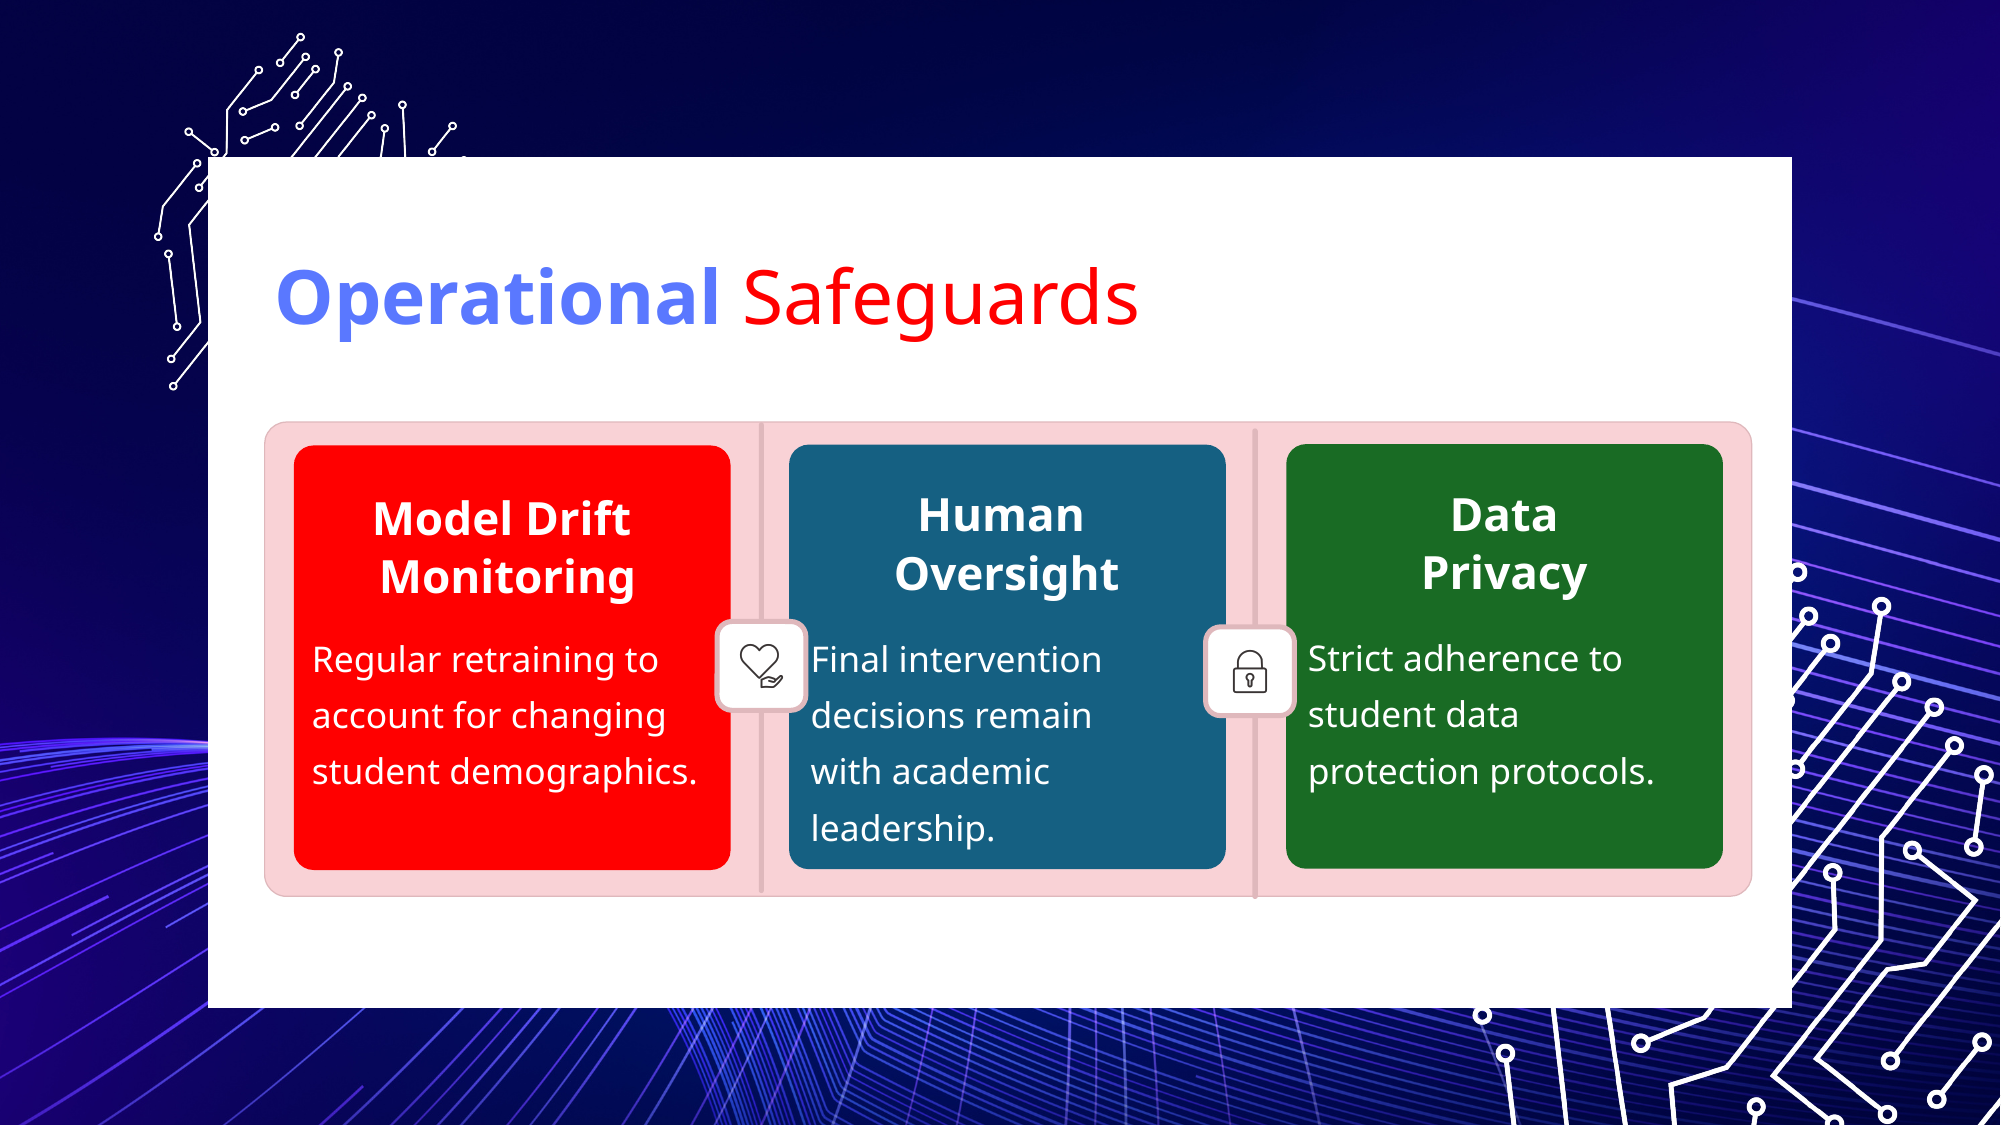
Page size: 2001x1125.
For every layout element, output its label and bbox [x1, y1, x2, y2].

text_box [207, 156, 1793, 1009]
picture [738, 643, 785, 689]
text_box [0, 0, 2000, 1125]
picture [1227, 648, 1273, 694]
